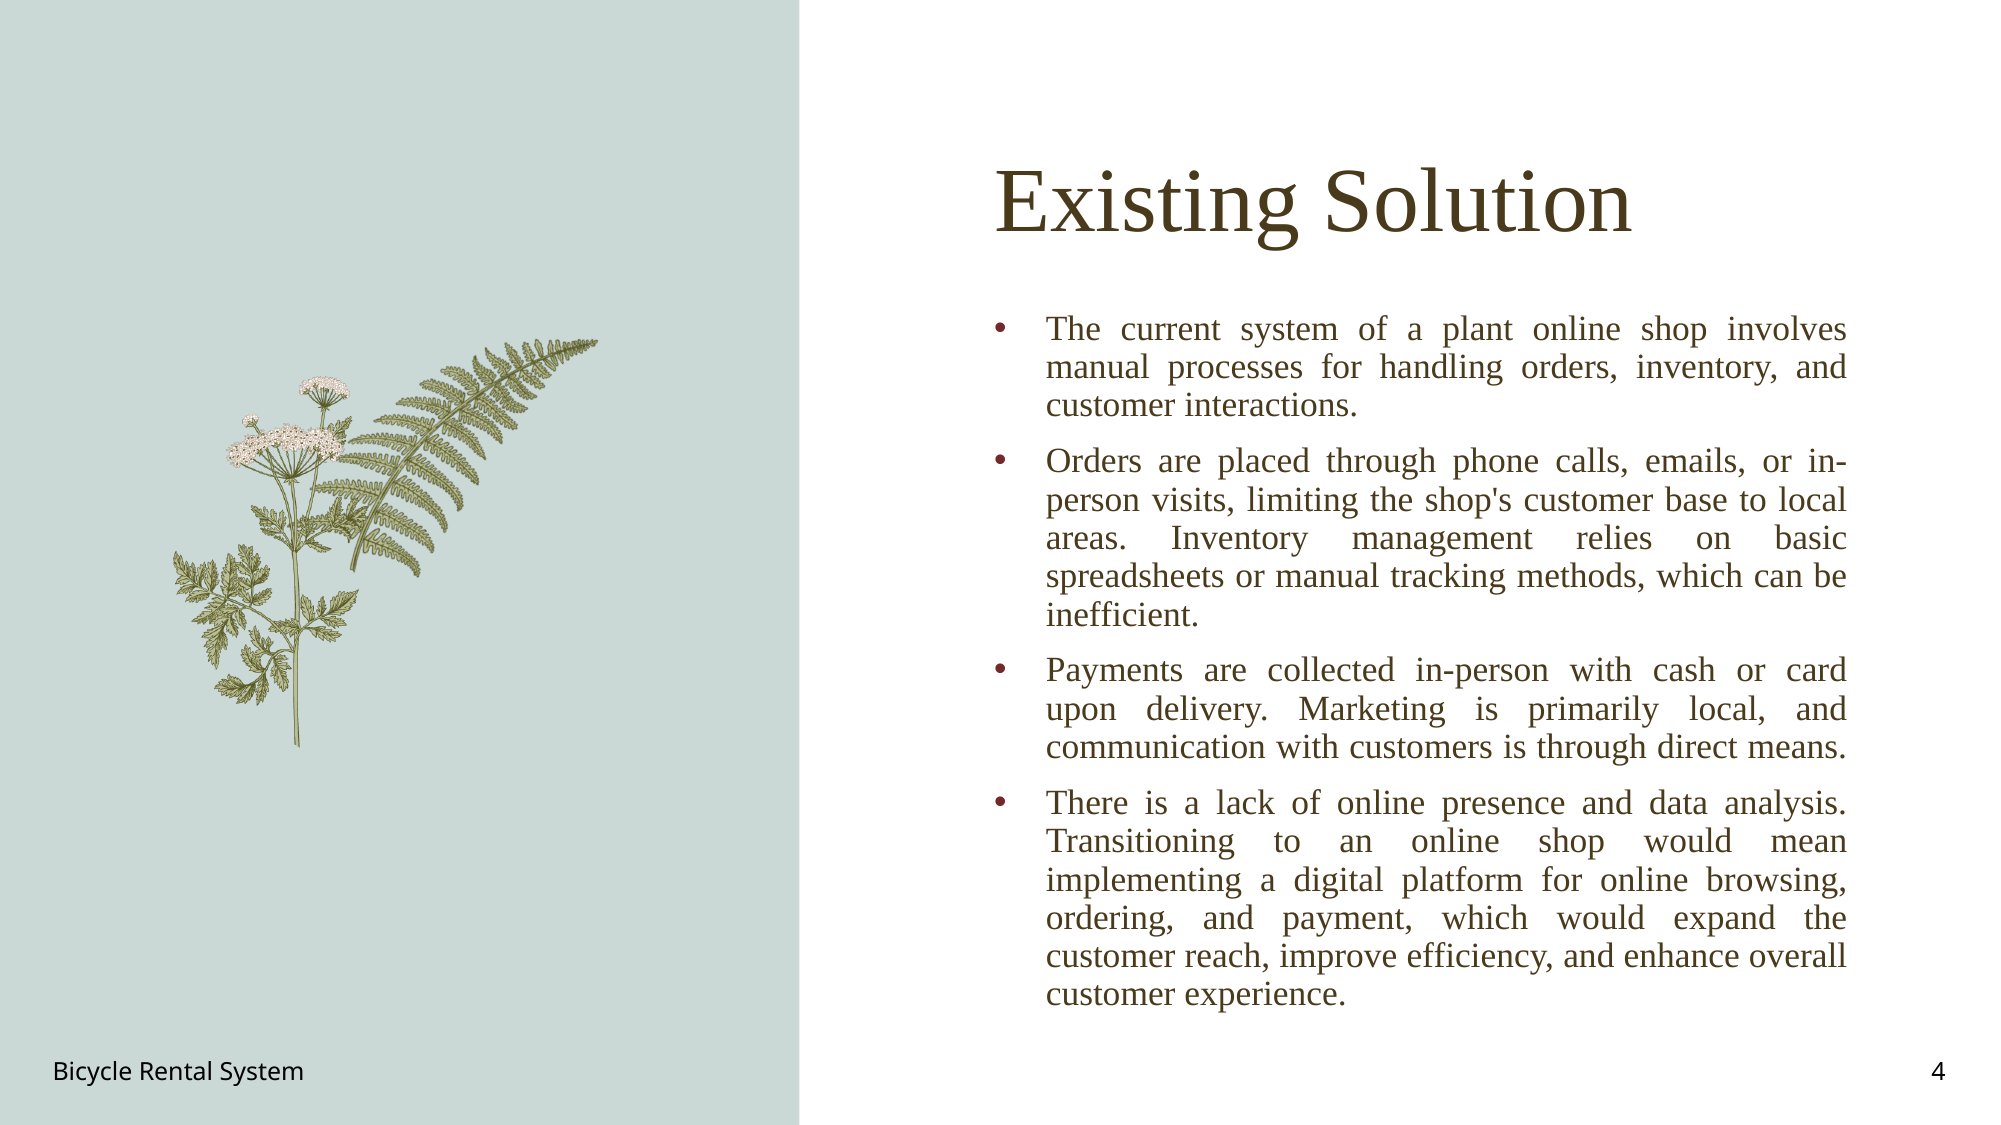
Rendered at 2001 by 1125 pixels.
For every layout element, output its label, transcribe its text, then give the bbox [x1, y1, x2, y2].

list The current system of a plant online shop involves manual processes for handling orders, inventory, and customer interactions. Orders are placed through phone calls, emails, or in-person visits, limiting the shop's customer base to local areas. Inventory management relies on basic spreadsheets or manual tracking methods, which can be inefficient. Payments are collected in-person with cash or card upon delivery. Marketing is primarily local, and communication with customers is through direct means. There is a lack of online presence and data analysis. Transitioning to an online shop would mean implementing a digital platform for online browsing, ordering, and payment, which would expand the customer reach, improve efficiency, and enhance overall customer experience. [979, 302, 1863, 1043]
slide_number 4 [1510, 1042, 1961, 1103]
footer Bicycle Rental System [37, 1042, 713, 1103]
title Existing Solution [979, 122, 1816, 283]
picture [167, 263, 643, 751]
